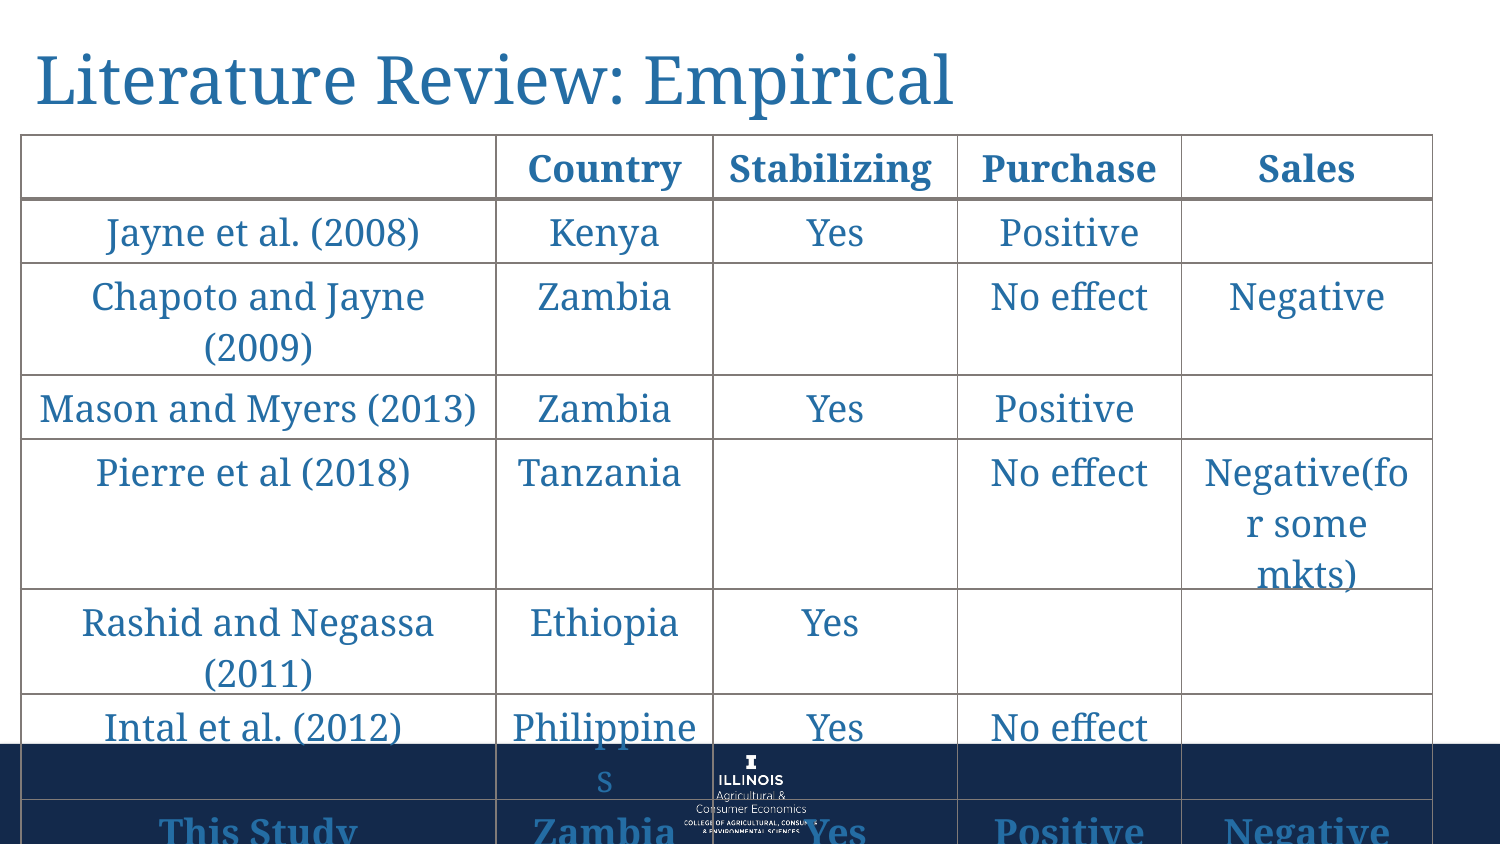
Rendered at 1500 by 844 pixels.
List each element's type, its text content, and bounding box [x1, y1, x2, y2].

table_cell Yes [714, 695, 957, 799]
table_cell [714, 440, 957, 588]
table_header Purchase [958, 136, 1181, 197]
table_cell Negative [1182, 264, 1432, 374]
table_cell Yes [714, 590, 957, 693]
table_cell Yes [714, 201, 957, 262]
table_cell Kenya [497, 201, 712, 262]
table_cell [714, 264, 957, 374]
table_cell This Study [22, 800, 495, 844]
table_cell [958, 590, 1181, 693]
table_cell Yes [714, 376, 957, 438]
table_header [22, 136, 495, 197]
table_cell Yes [714, 800, 957, 844]
table_header Sales [1182, 136, 1432, 197]
table_cell No effect [958, 695, 1181, 799]
table_cell No effect [958, 440, 1181, 588]
table_cell Rashid and Negassa (2011) [22, 590, 495, 693]
text_box Literature Review: Empirical [20, 30, 1484, 186]
table_header Country [497, 136, 712, 197]
table_cell [1182, 590, 1432, 693]
table_cell No effect [958, 264, 1181, 374]
table_header Stabilizing [714, 136, 957, 197]
table_cell Zambia [497, 376, 712, 438]
table_cell Positive [958, 800, 1181, 844]
table_cell [1182, 695, 1432, 799]
table_cell Ethiopia [497, 590, 712, 693]
table_cell Philippines [497, 695, 712, 799]
table_cell Mason and Myers (2013) [22, 376, 495, 438]
table_cell Zambia [497, 800, 712, 844]
table_cell Tanzania [497, 440, 712, 588]
table_cell Pierre et al (2018) [22, 440, 495, 588]
table_cell Zambia [497, 264, 712, 374]
table_cell Intal et al. (2012) [22, 695, 495, 799]
table_cell Chapoto and Jayne (2009) [22, 264, 495, 374]
table_cell Negative [1182, 800, 1432, 844]
table_cell Positive [958, 201, 1181, 262]
table_cell Jayne et al. (2008) [22, 201, 495, 262]
table_cell Negative(for some mkts) [1182, 440, 1432, 588]
table_cell [1182, 201, 1432, 262]
table_cell [1182, 376, 1432, 438]
table_cell Positive [958, 376, 1181, 438]
